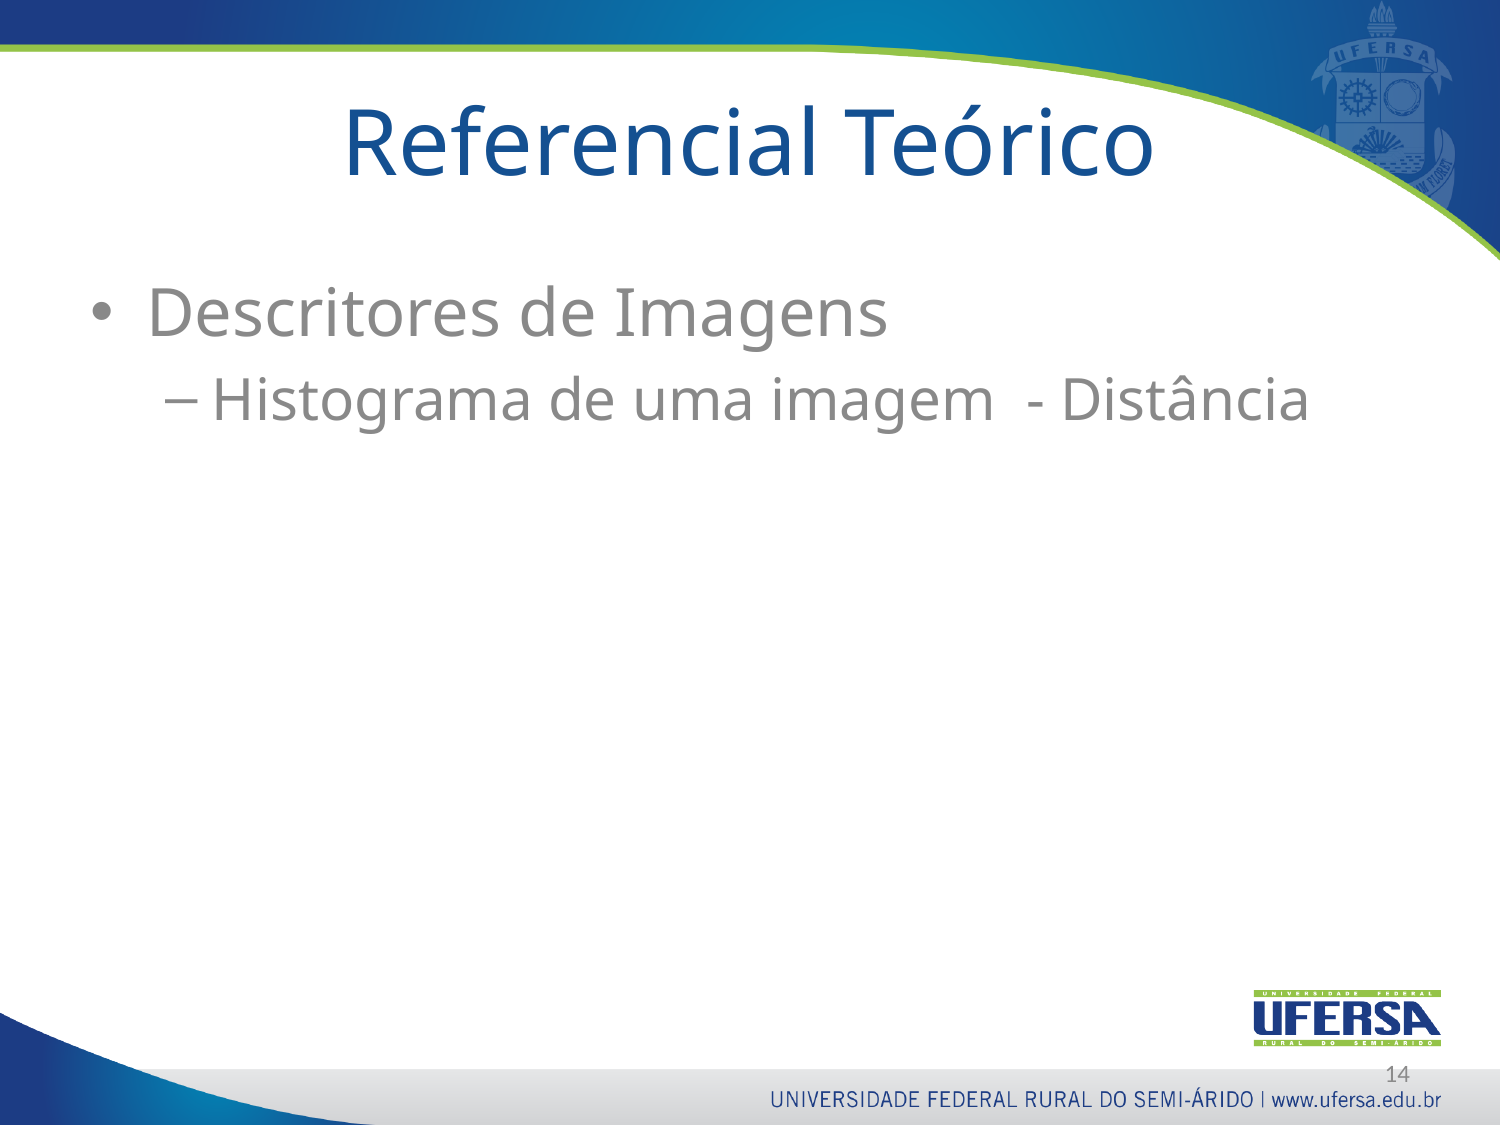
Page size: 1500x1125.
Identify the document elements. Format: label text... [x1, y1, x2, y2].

picture [0, 0, 1500, 1125]
title Referencial Teórico [75, 45, 1425, 233]
slide_number 14 [1074, 1042, 1425, 1103]
